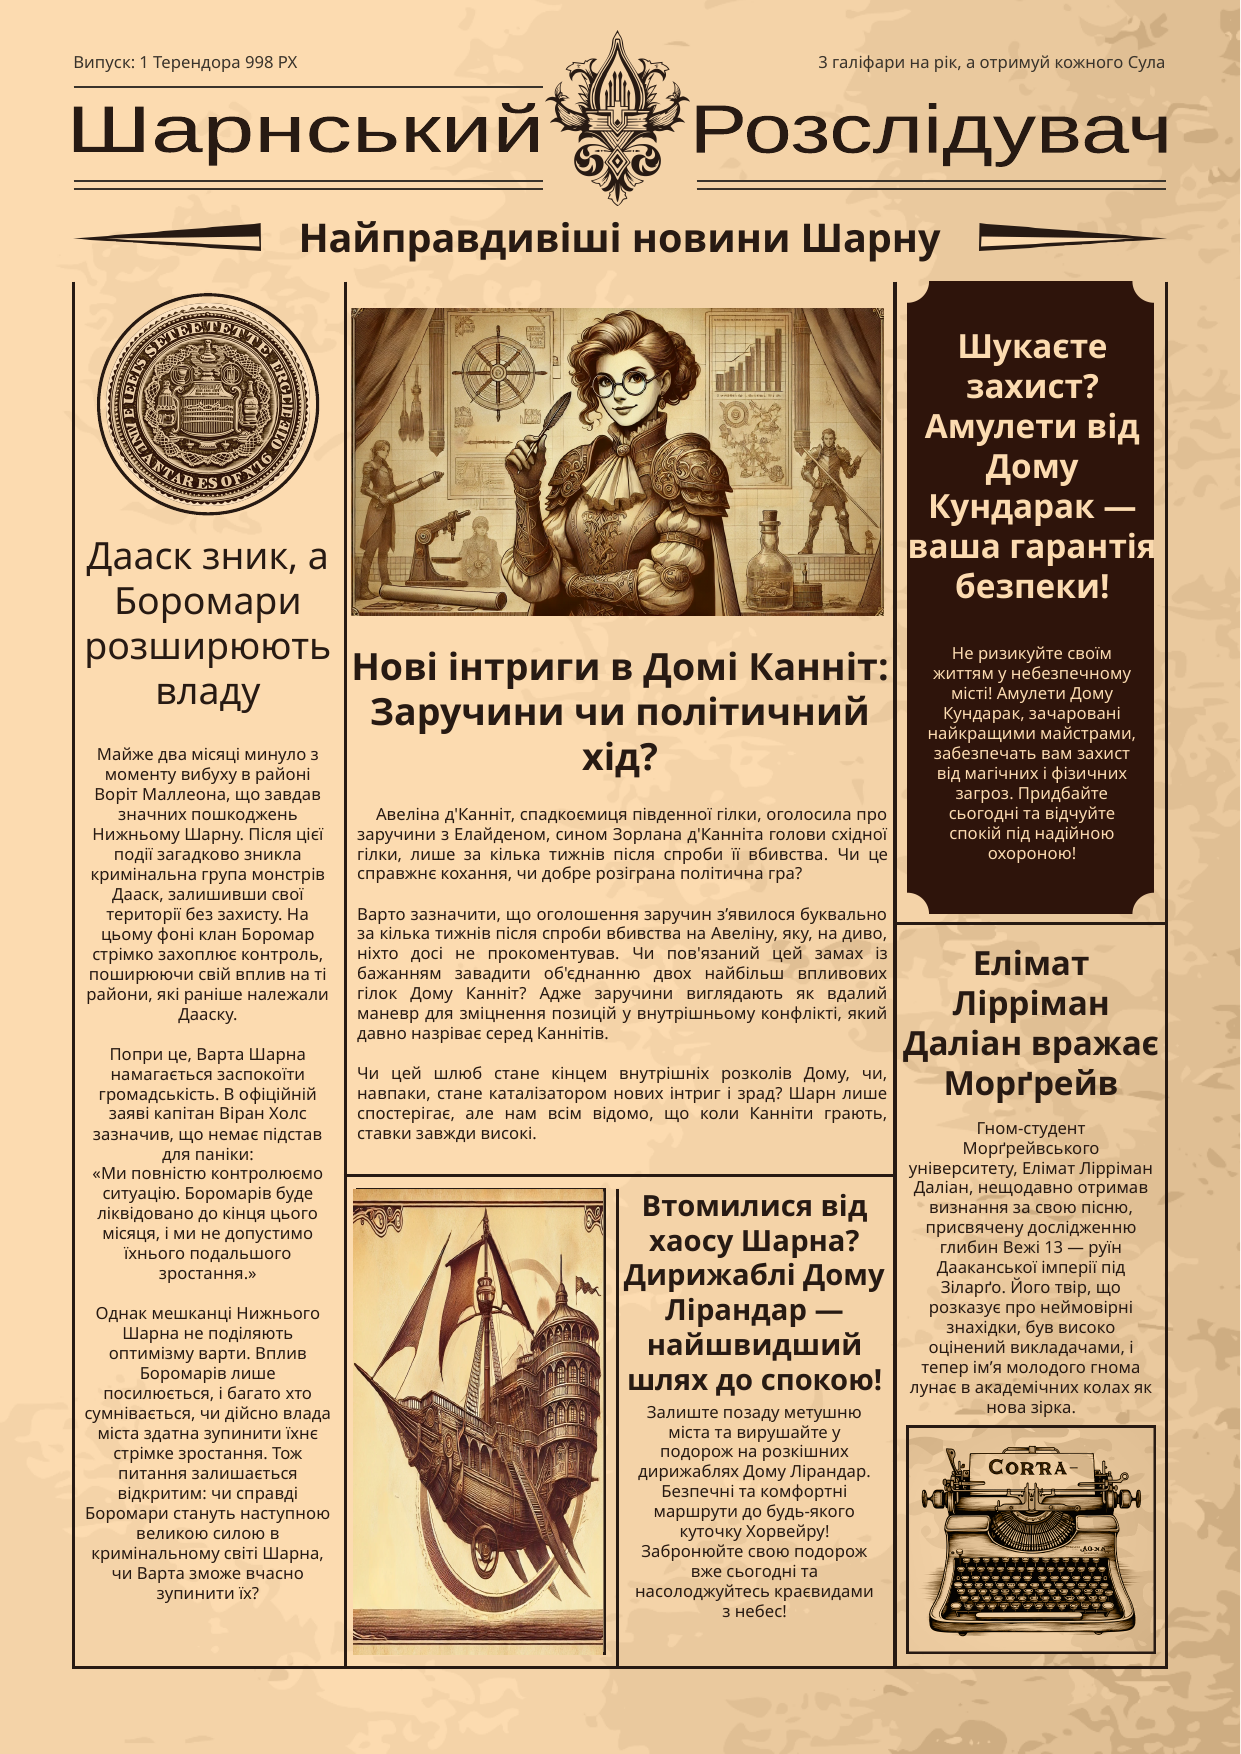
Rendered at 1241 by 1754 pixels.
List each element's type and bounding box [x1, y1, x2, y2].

text_box [73, 212, 1167, 262]
picture [0, 0, 1241, 1754]
text_box [71, 281, 1167, 1670]
text_box [621, 1186, 888, 1624]
text_box [903, 281, 1162, 914]
text_box [902, 941, 1161, 1654]
text_box [73, 30, 1167, 206]
